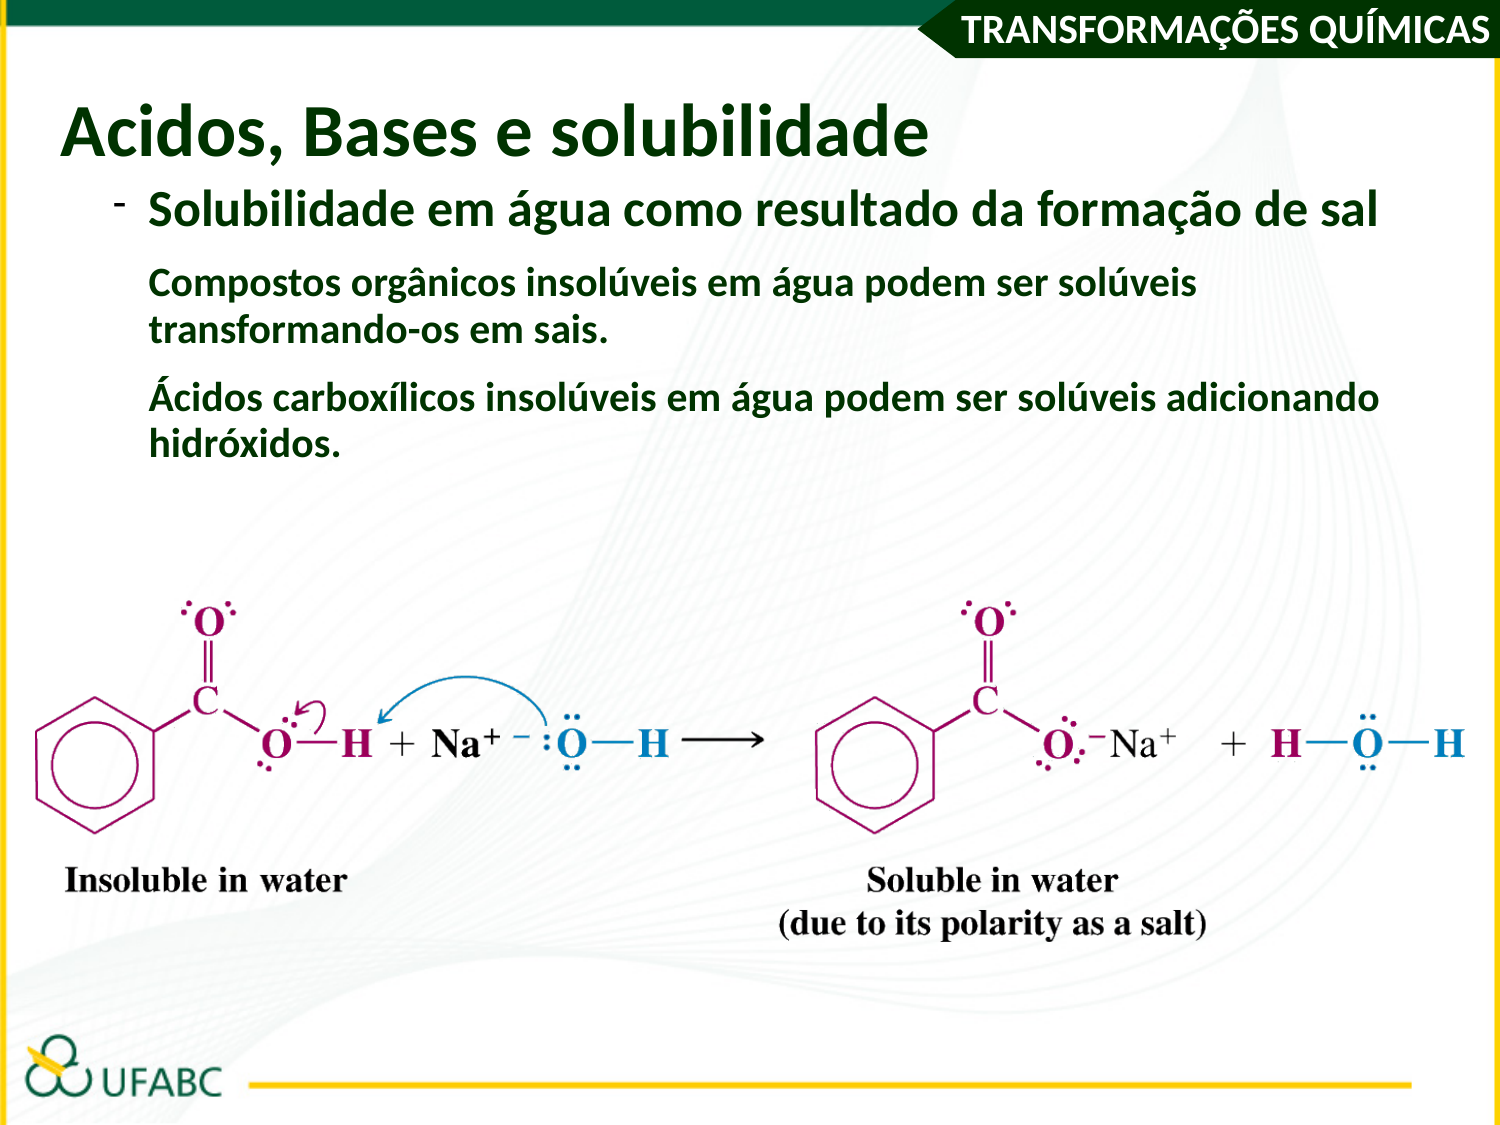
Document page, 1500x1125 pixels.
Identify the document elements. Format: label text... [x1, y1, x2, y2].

text_box Solubilidade em água como resultado da formação de sal Compostos orgânicos insolúveis em água podem ser solúveis transformando-os em sais. Ácidos carboxílicos insolúveis em água podem ser solúveis adicionando hidróxidos. [58, 172, 1441, 475]
text_box Acidos, Bases e solubilidade [45, 73, 947, 179]
picture [0, 0, 1500, 1125]
